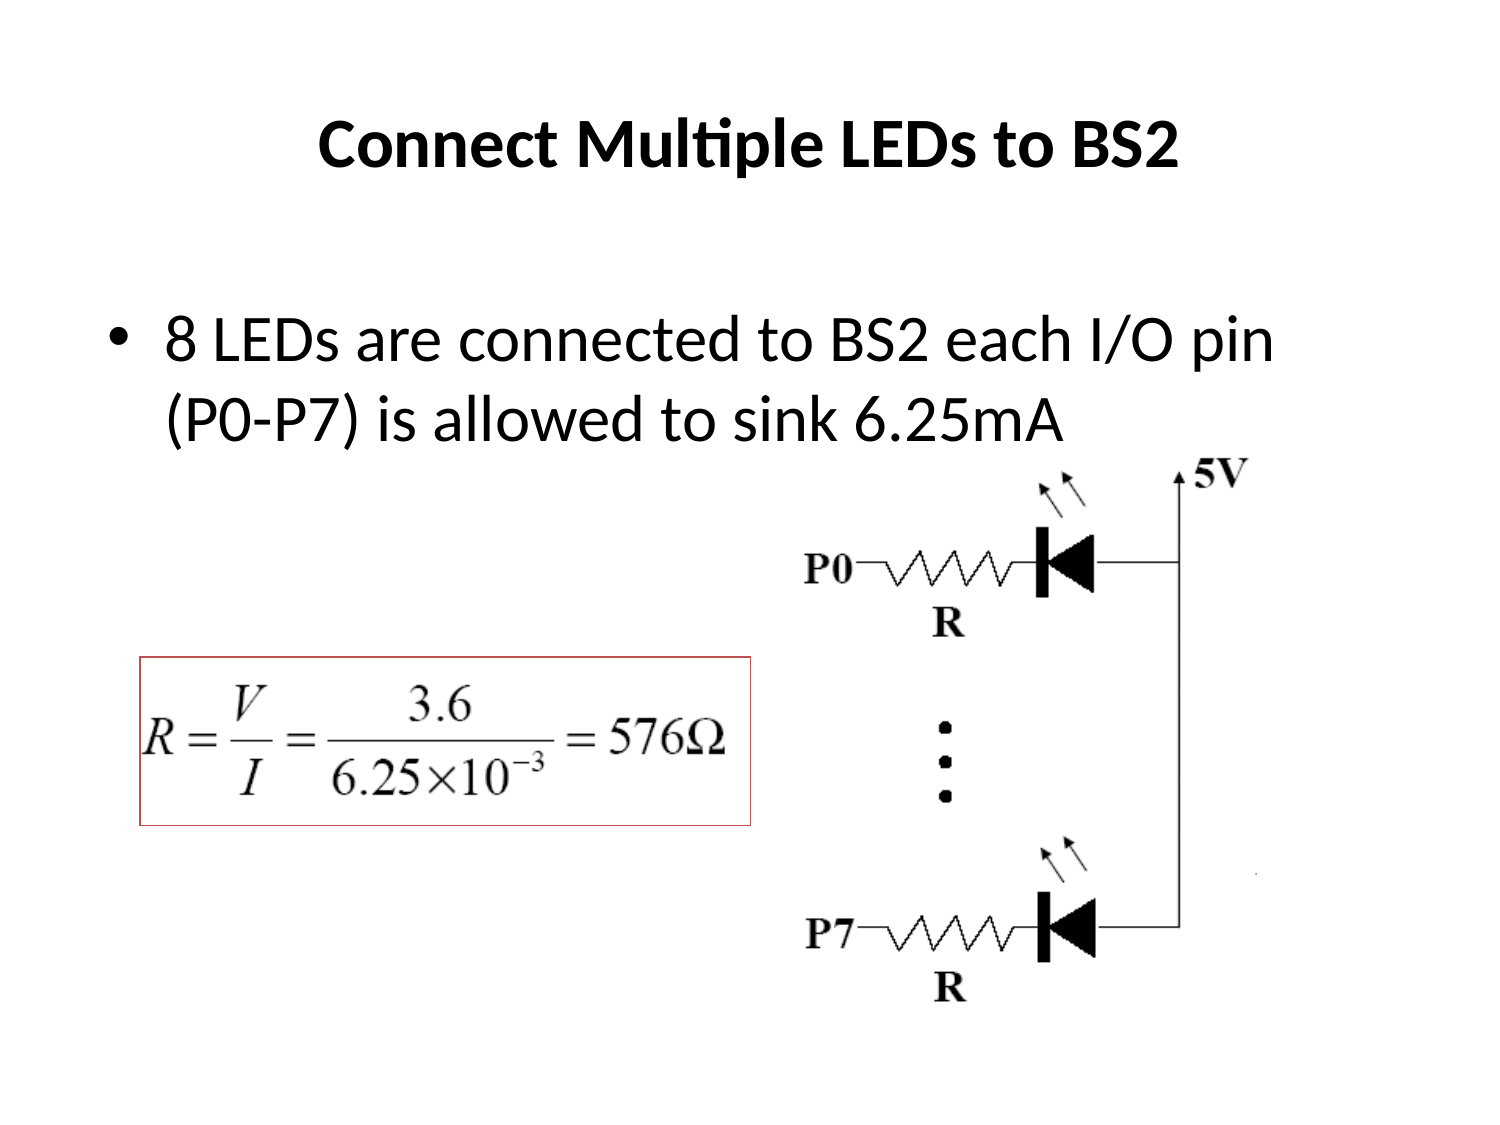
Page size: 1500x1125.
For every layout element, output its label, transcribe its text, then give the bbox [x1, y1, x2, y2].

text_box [799, 449, 1263, 1008]
list 8 LEDs are connected to BS2 each I/O pin (P0-P7) is allowed to sink 6.25mA [92, 287, 1406, 563]
title Connect Multiple LEDs to BS2 [75, 45, 1425, 233]
picture [140, 657, 751, 826]
